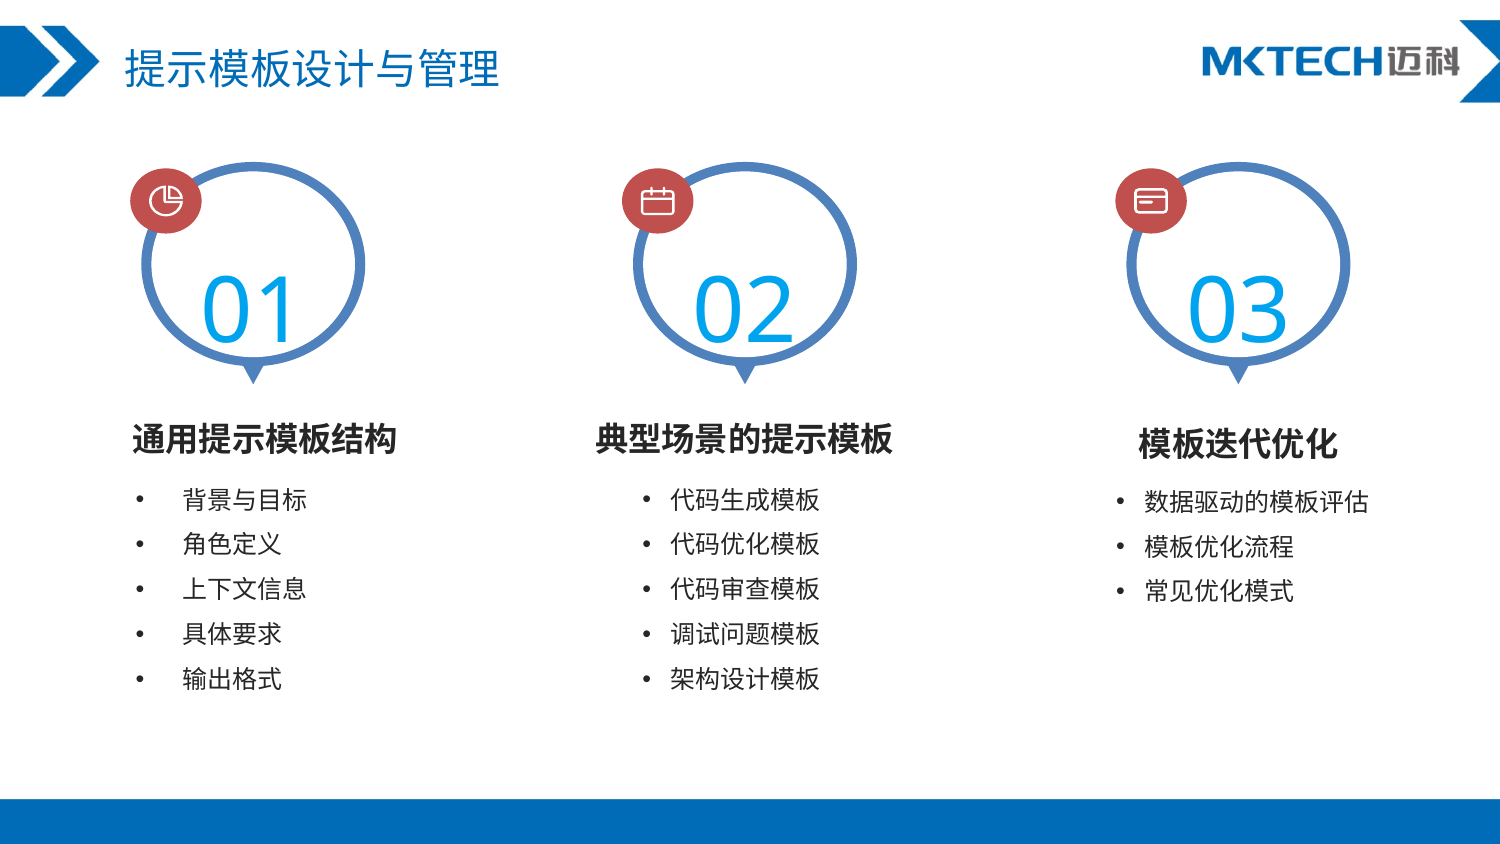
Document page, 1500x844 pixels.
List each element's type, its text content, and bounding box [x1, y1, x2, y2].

text_box 提示模板设计与管理 [110, 35, 516, 100]
picture [0, 0, 1500, 844]
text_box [64, 161, 1440, 696]
